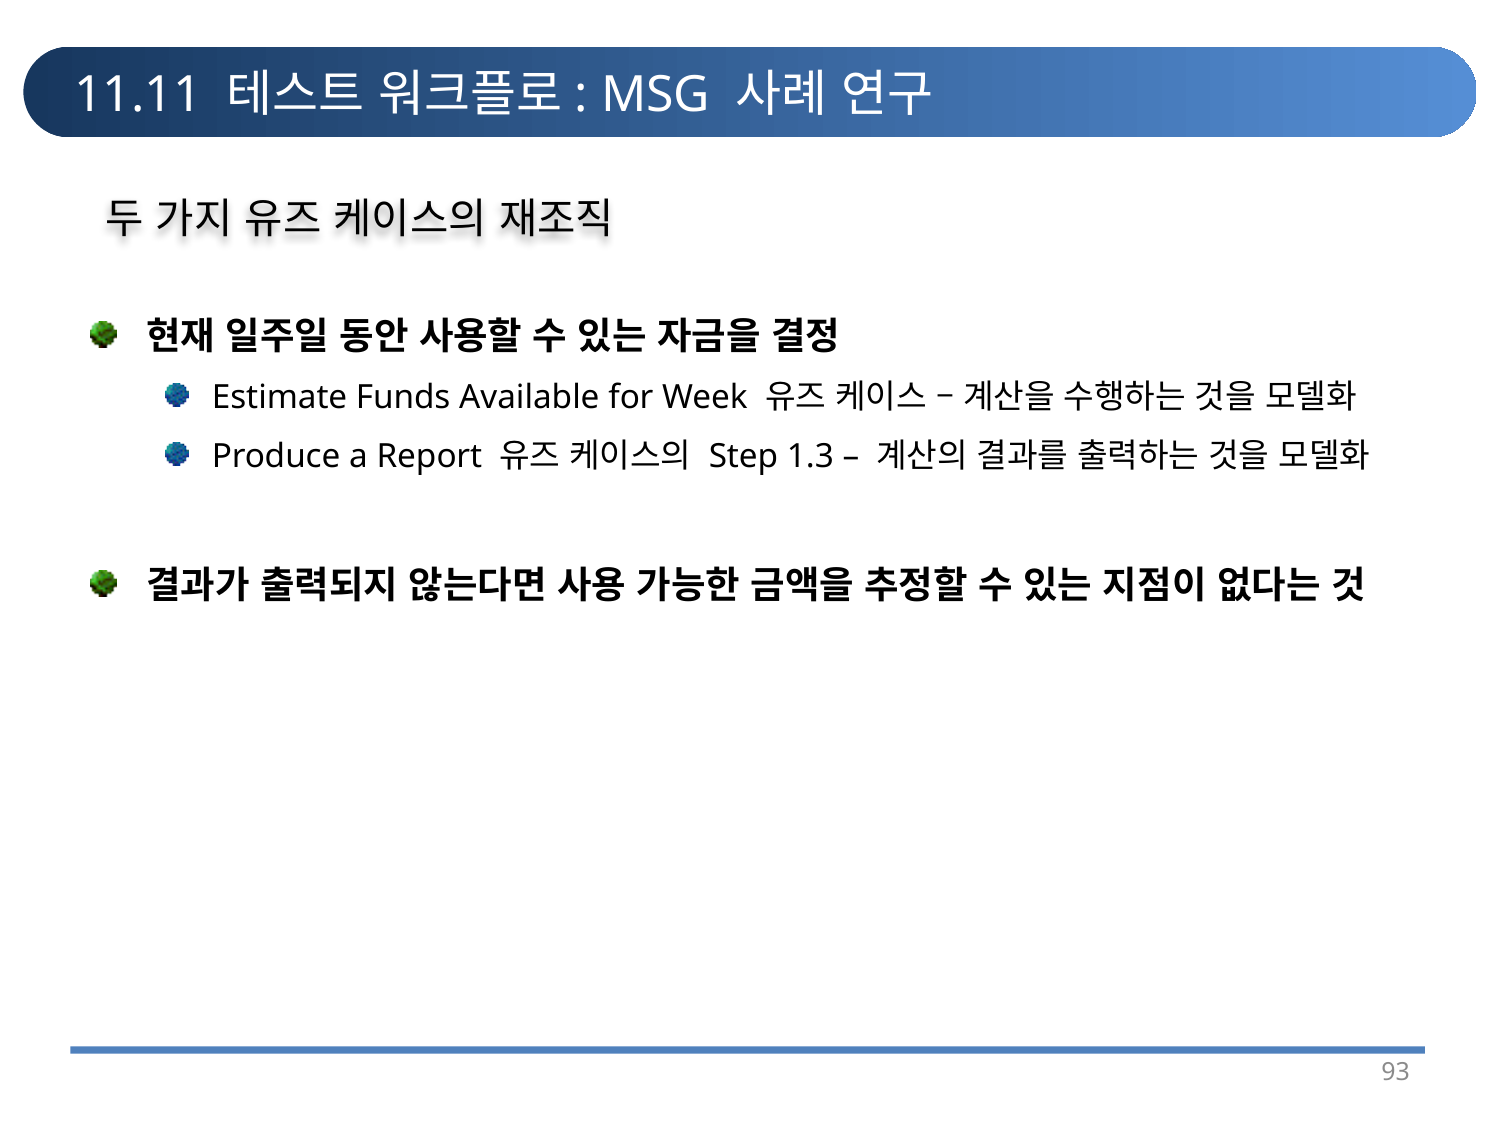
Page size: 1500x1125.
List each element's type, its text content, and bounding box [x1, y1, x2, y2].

title 11.11 테스트 워크플로: MSG 사례 연구 [59, 56, 1410, 126]
list 두 가지 유즈 케이스의 재조직 [60, 180, 660, 255]
picture [90, 570, 117, 597]
slide_number 93 [1074, 1042, 1425, 1103]
picture [165, 442, 189, 466]
picture [165, 383, 189, 407]
picture [90, 321, 117, 348]
list 현재 일주일 동안 사용할 수 있는 자금을 결정 Estimate Funds Available for Week 유즈 케이스 – 계산을 수행하는 것을 모델화 Produce a Report 유즈 케이스의 Step 1.3 – 계산의 결과를 출력하는 것을 모델화 결과가 출력되지 않는다면 사용 가능한 금액을 추정할 수 있는 지점이 없다는 것 [74, 290, 1471, 1006]
